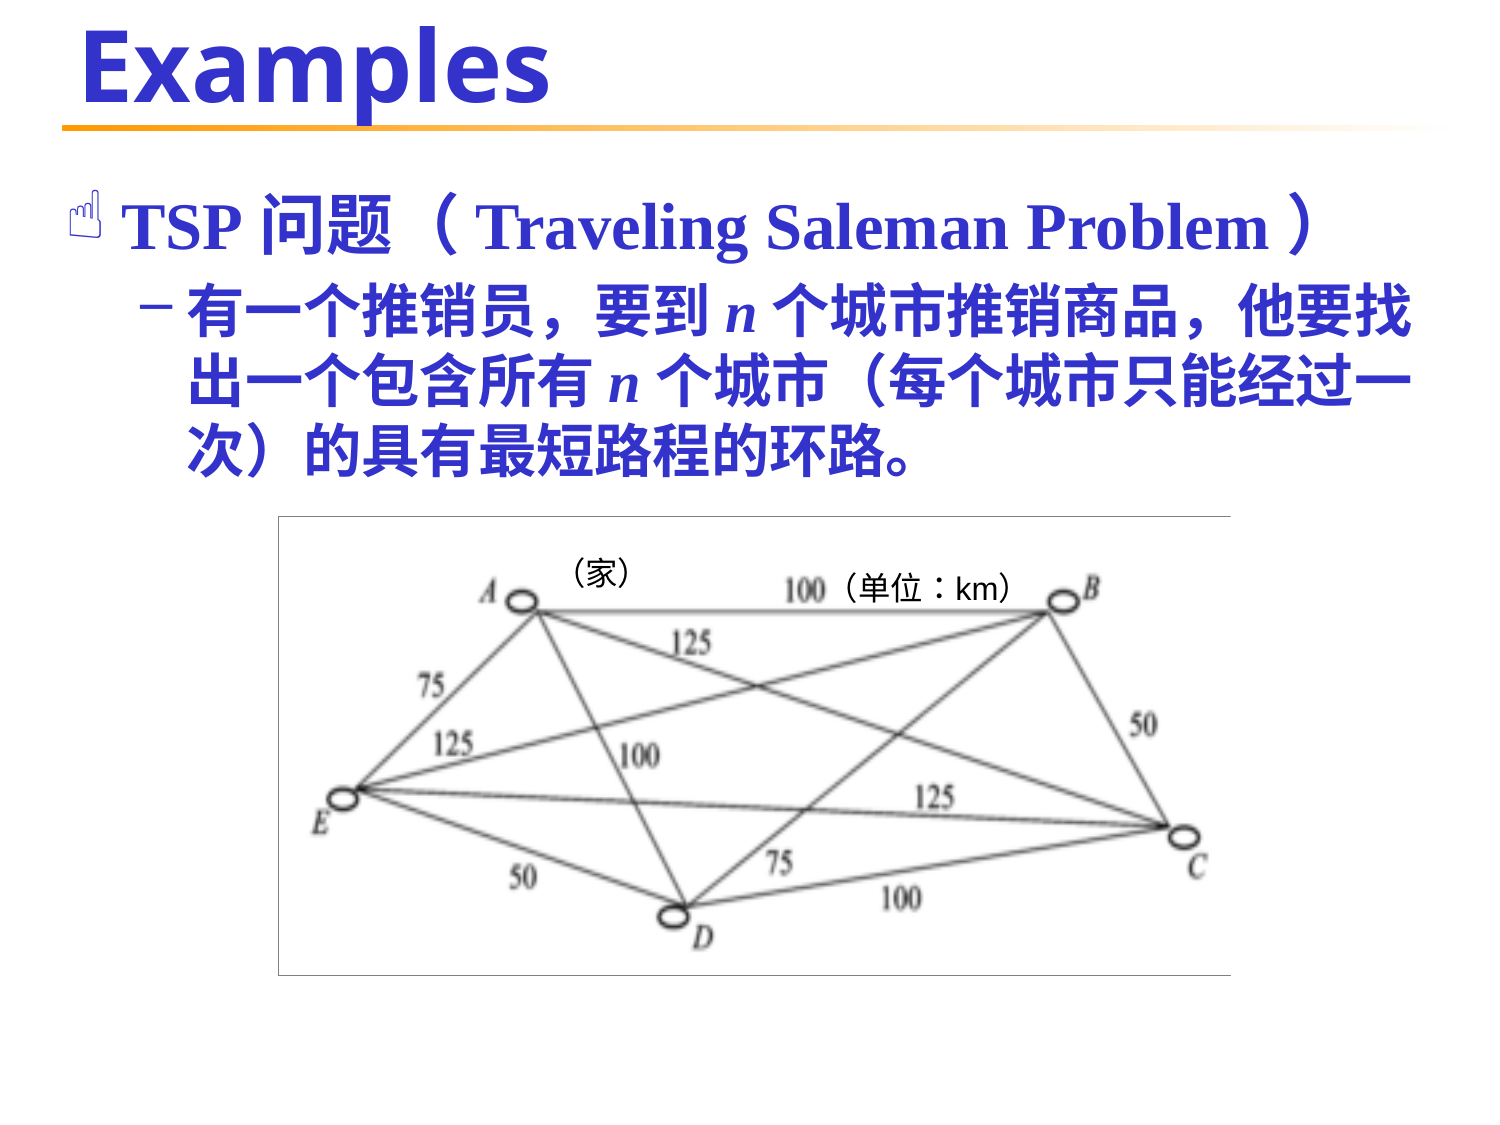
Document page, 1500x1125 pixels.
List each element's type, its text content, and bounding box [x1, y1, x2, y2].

title Examples [62, 0, 1500, 131]
picture [277, 515, 1234, 979]
list TSP问题（Traveling Saleman Problem） 有一个推销员，要到n个城市推销商品，他要找出一个包含所有n个城市（每个城市只能经过一次）的具有最短路程的环路。 [50, 174, 1450, 1088]
